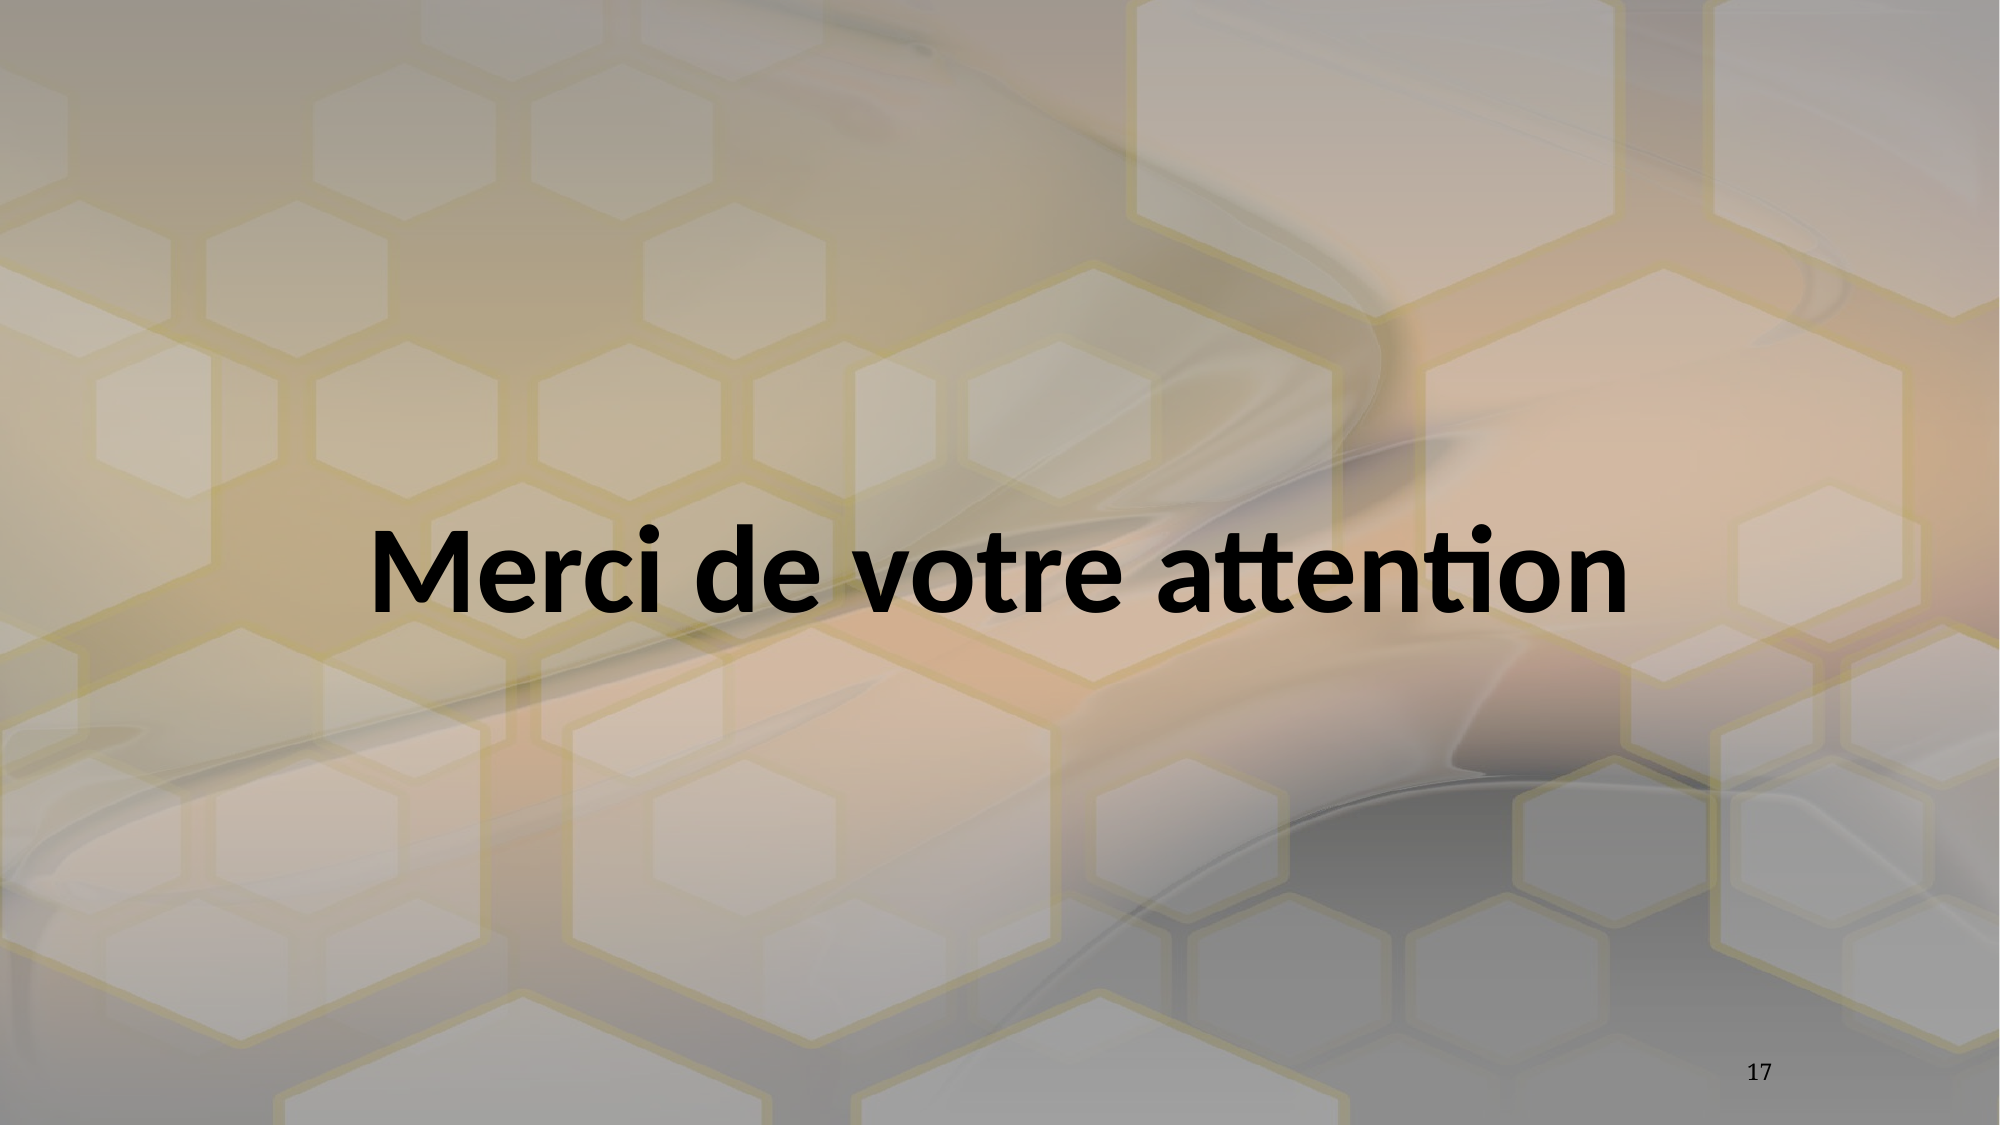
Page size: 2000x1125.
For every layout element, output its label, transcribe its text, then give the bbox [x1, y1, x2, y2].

text_box Merci de votre attention [352, 480, 1647, 645]
slide_number 17 [1320, 1042, 1788, 1103]
